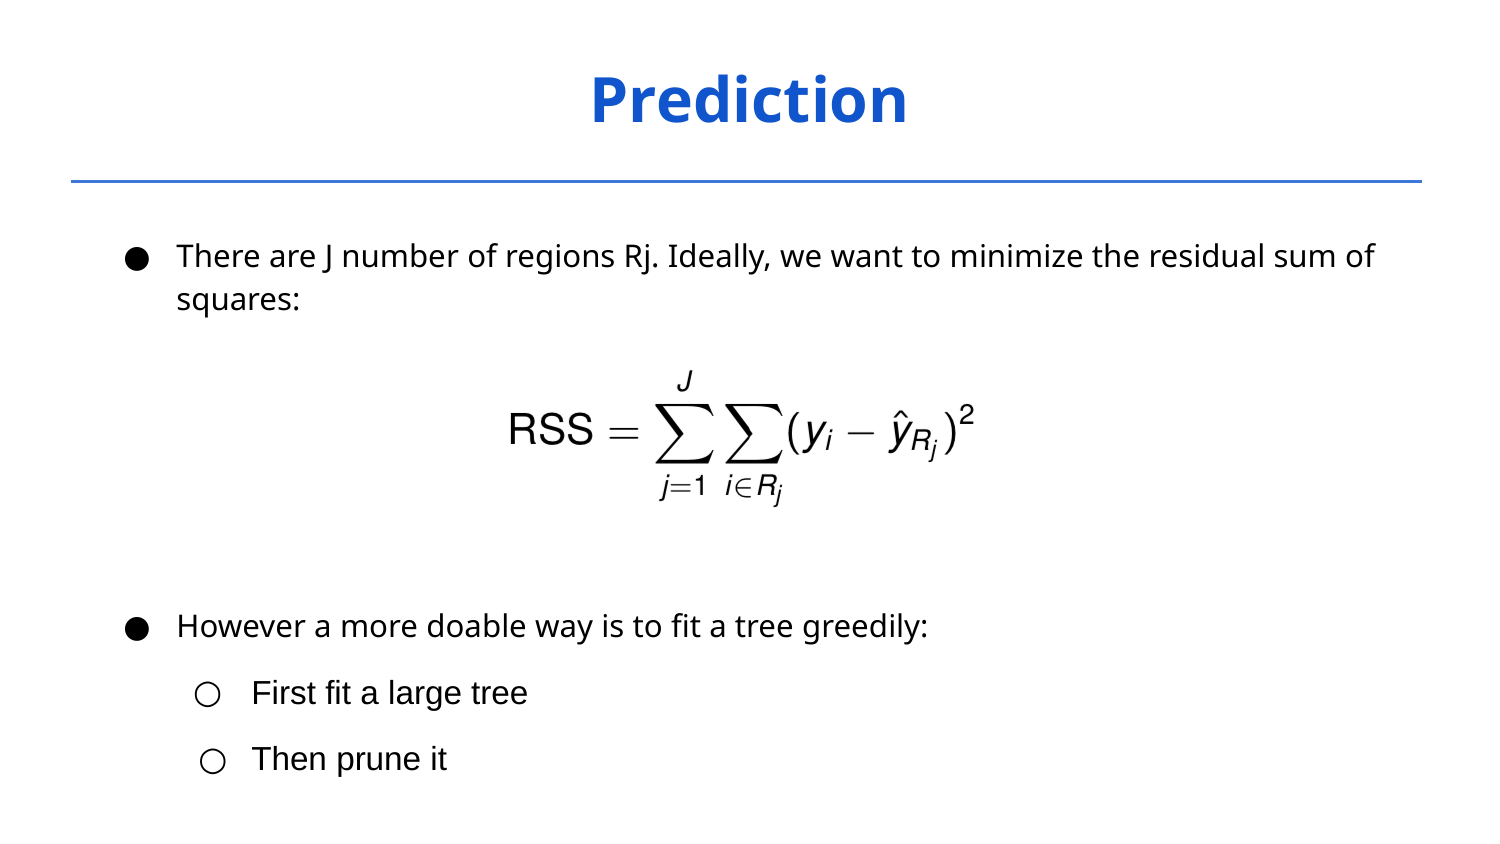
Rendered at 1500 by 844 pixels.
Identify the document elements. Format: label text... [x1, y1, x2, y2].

picture [445, 341, 1055, 569]
text_box There are J number of regions Rj. Ideally, we want to minimize the residual sum of squares: [86, 215, 1438, 349]
text_box Prediction [0, 14, 1500, 182]
text_box However a more doable way is to fit a tree greedily: First fit a large tree Then prune it [86, 586, 1438, 786]
